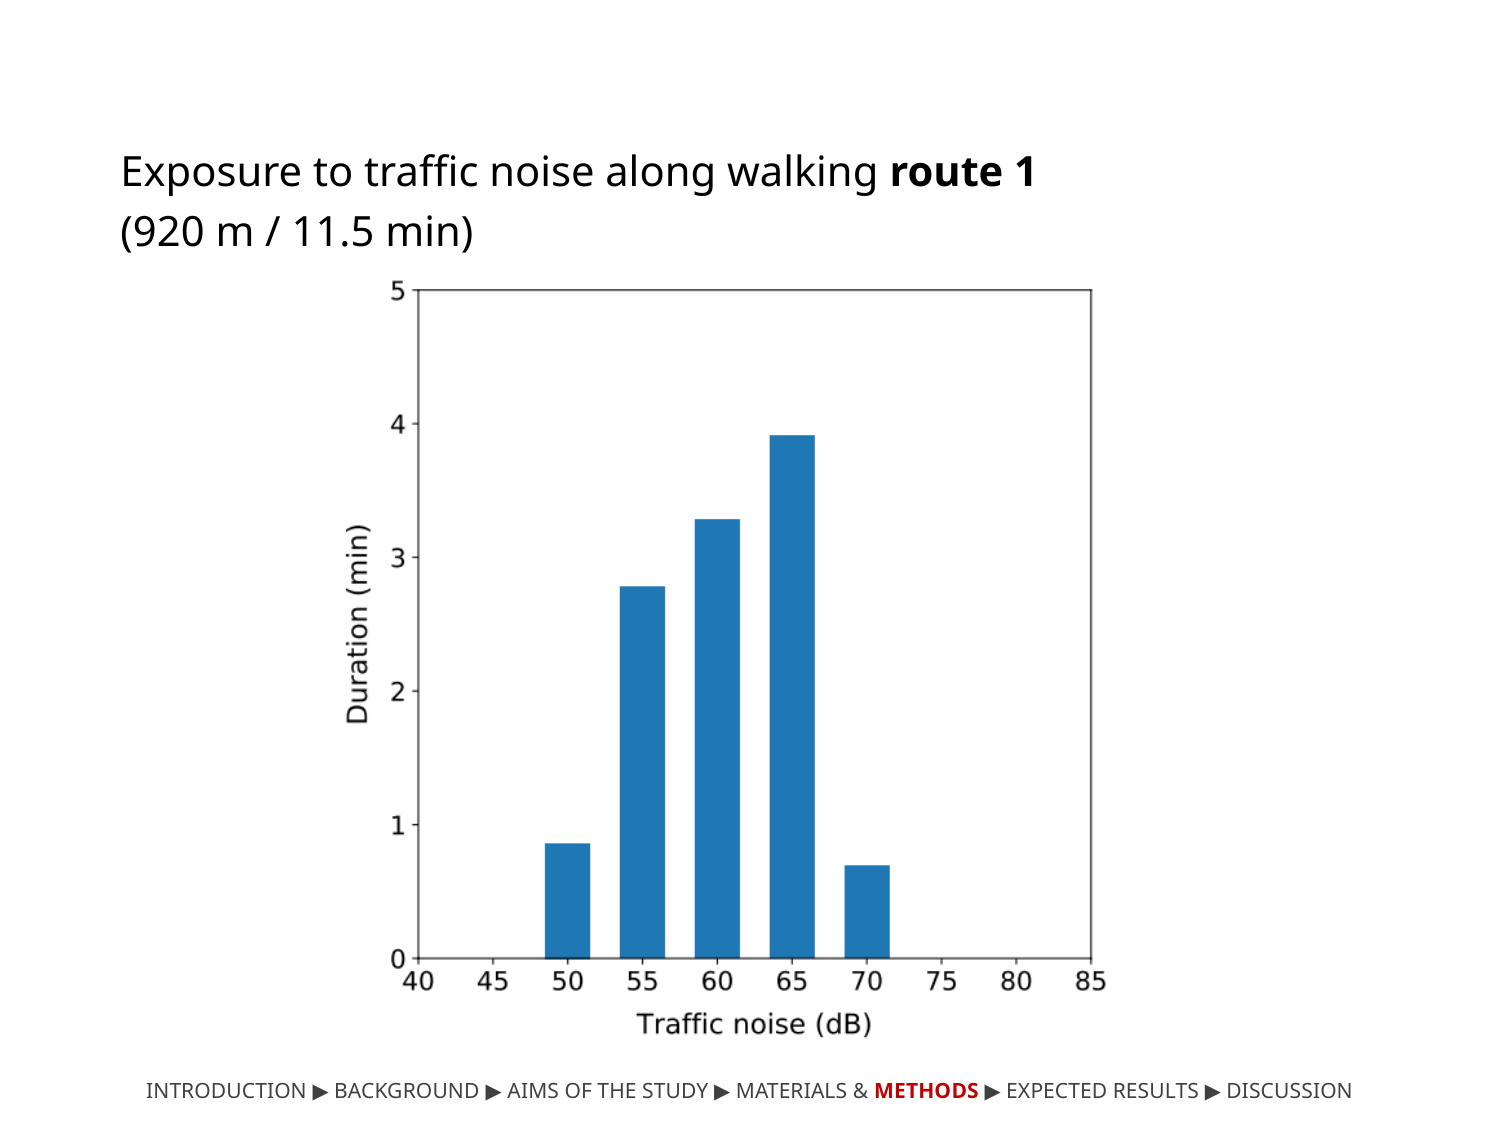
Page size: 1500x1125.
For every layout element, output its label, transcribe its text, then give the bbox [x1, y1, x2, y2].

text_box Exposure to traffic noise along walking route 1 (920 m / 11.5 min) [105, 126, 1372, 296]
picture [310, 186, 1175, 1051]
text_box INTRODUCTION ▶︎ BACKGROUND ︎▶ AIMS OF THE STUDY ▶ MATERIALS & METHODS ▶ EXPECTED RESULTS ▶ DISCUSSION [0, 1057, 1500, 1125]
